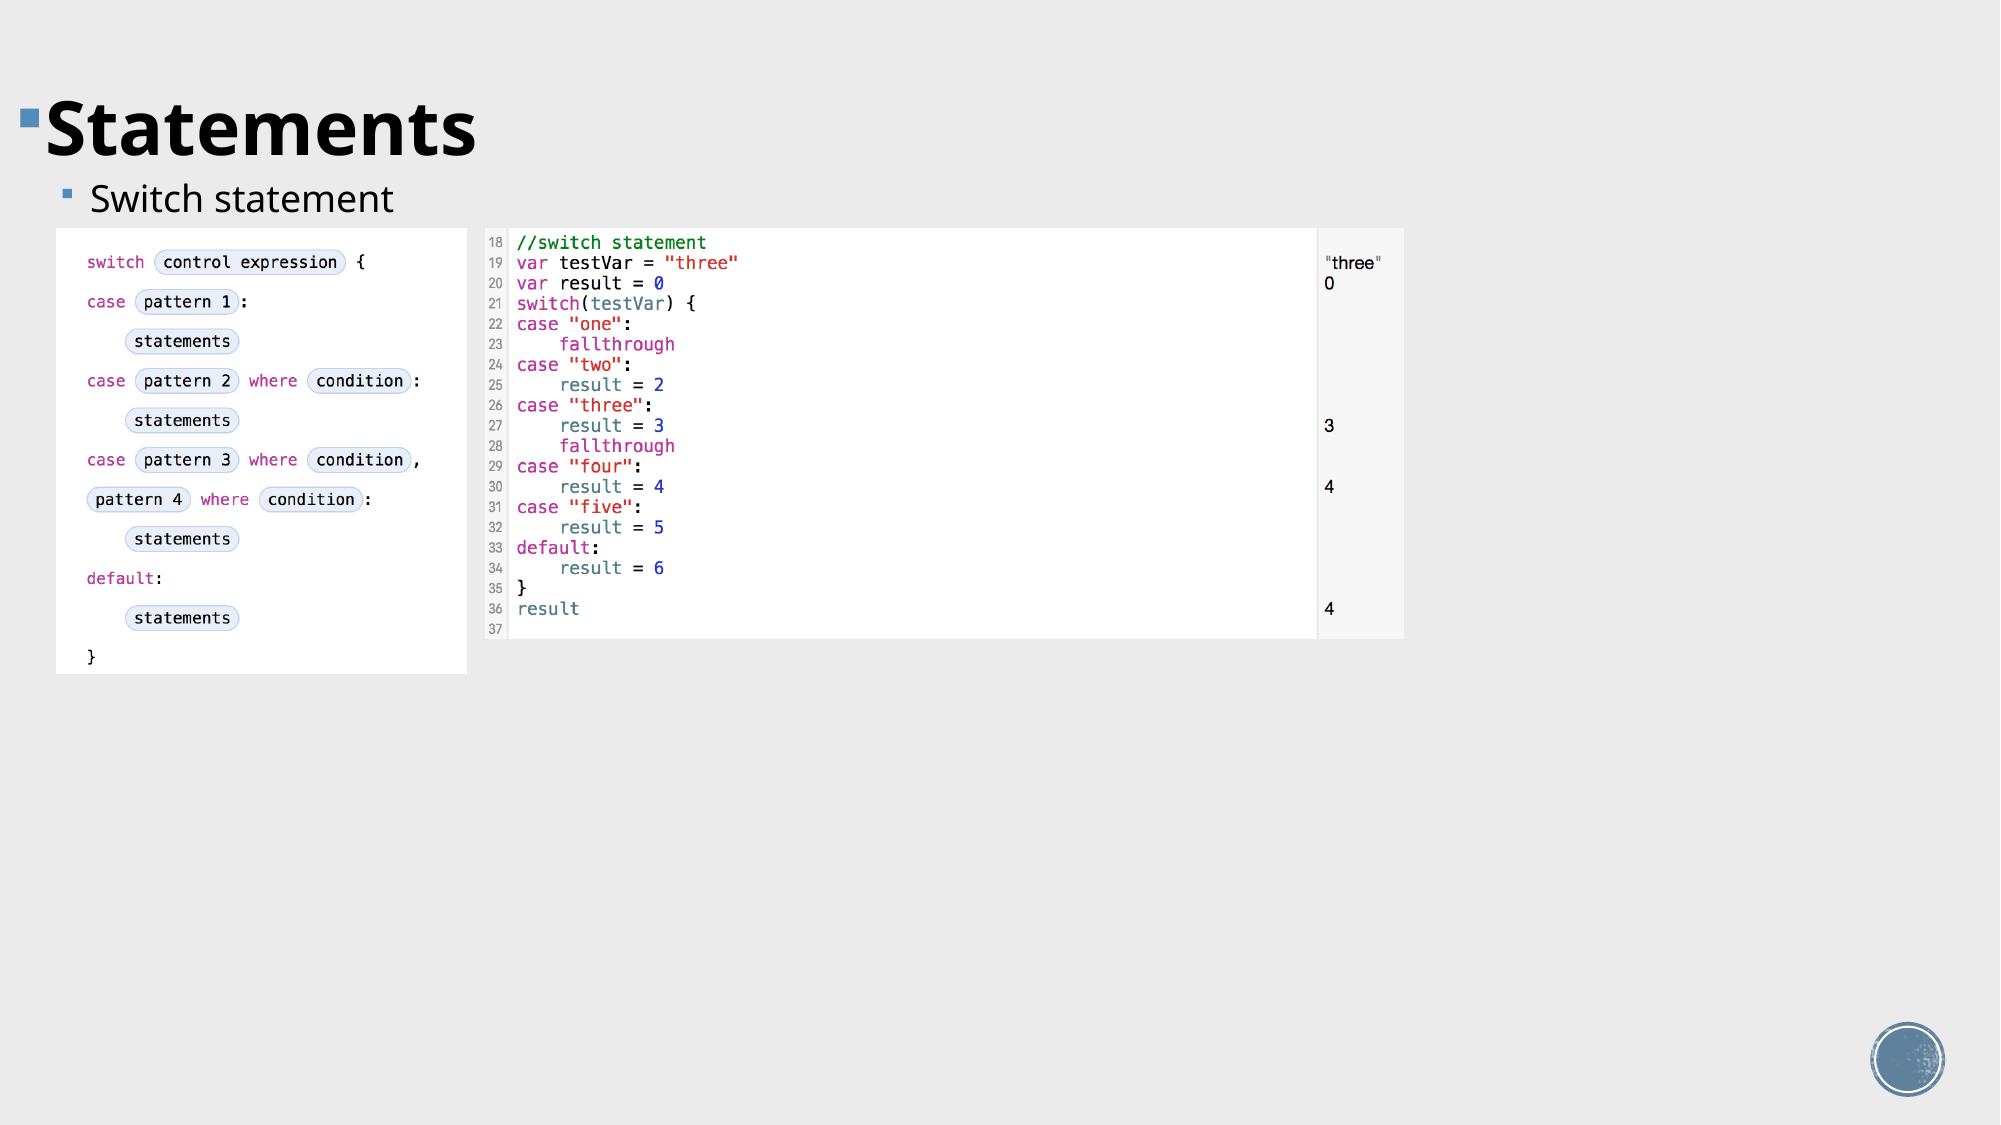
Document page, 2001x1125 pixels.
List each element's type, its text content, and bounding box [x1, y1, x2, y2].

picture [56, 228, 467, 674]
list Statements Switch statement [0, 83, 1650, 820]
picture [485, 228, 1404, 639]
